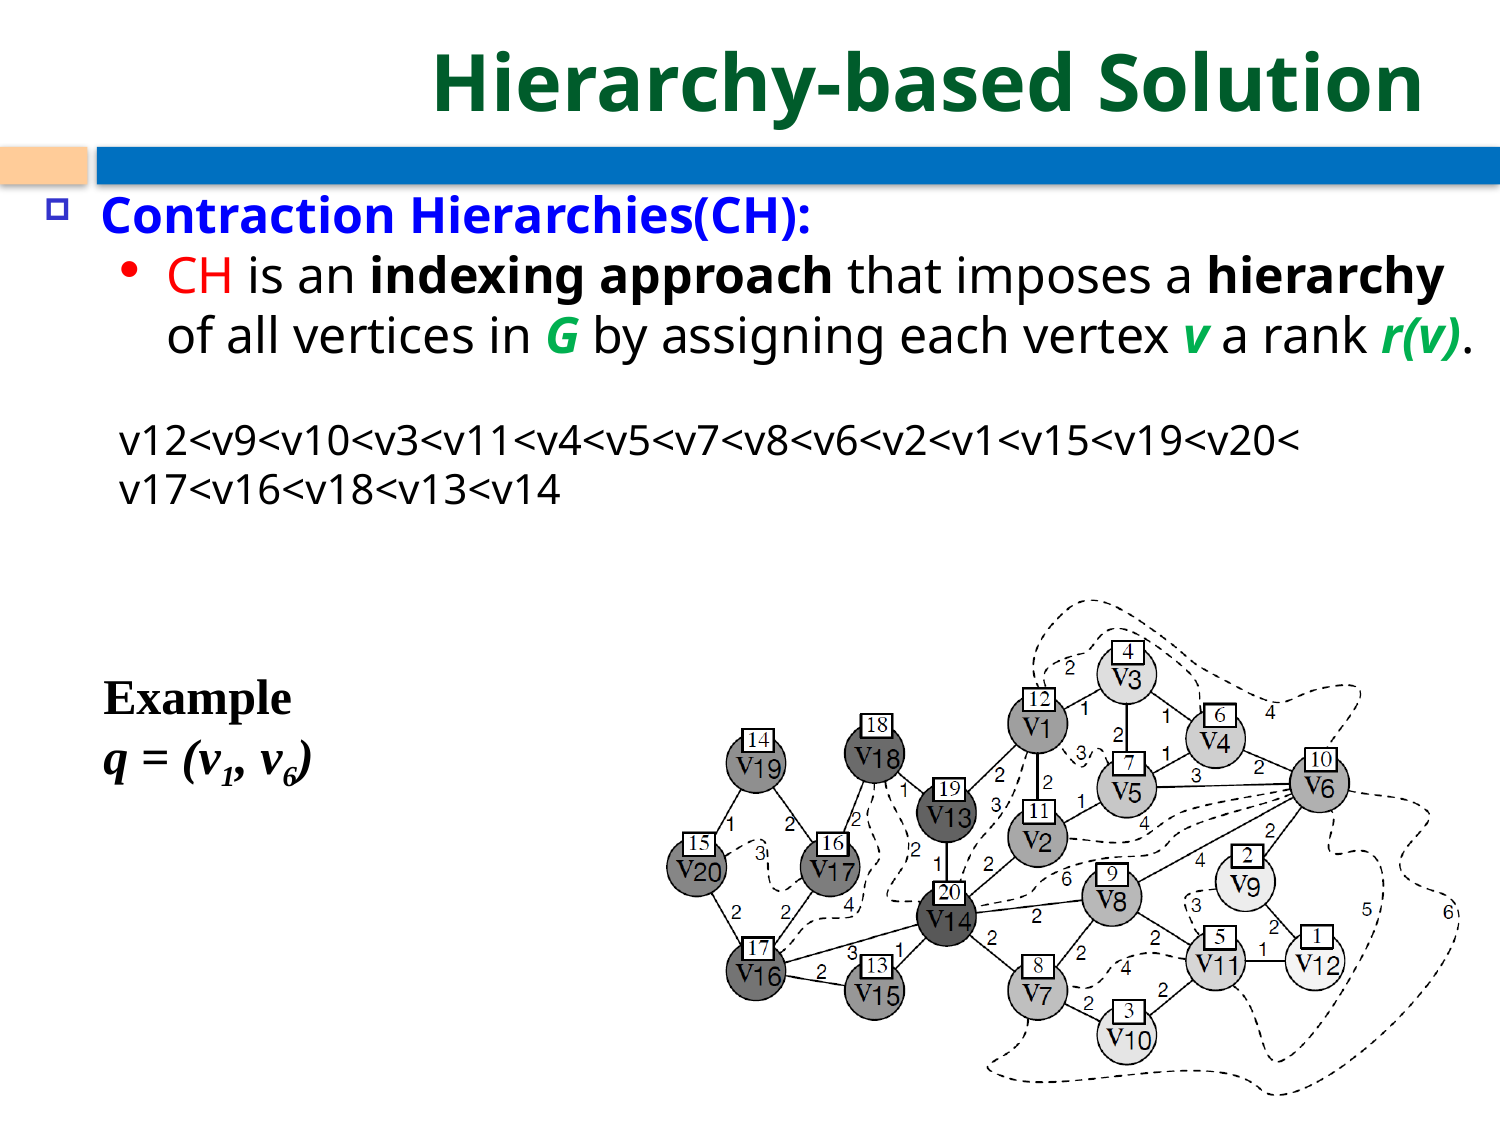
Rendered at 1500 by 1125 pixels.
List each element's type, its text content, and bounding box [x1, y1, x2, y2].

picture [609, 526, 1496, 1103]
list Contraction Hierarchies(CH): CH is an indexing approach that imposes a hierarchy of all vertices in G by assigning each vertex v a rank r(v). v12<v9<v10<v3<v11<v4<v5<v7<v8<v6<v2<v1<v15<v19<v20< v17<v16<v18<v13<v14 [29, 175, 1492, 1026]
title Hierarchy-based Solution [206, 46, 1442, 135]
text_box Example q = (v1, v6) [88, 656, 502, 800]
